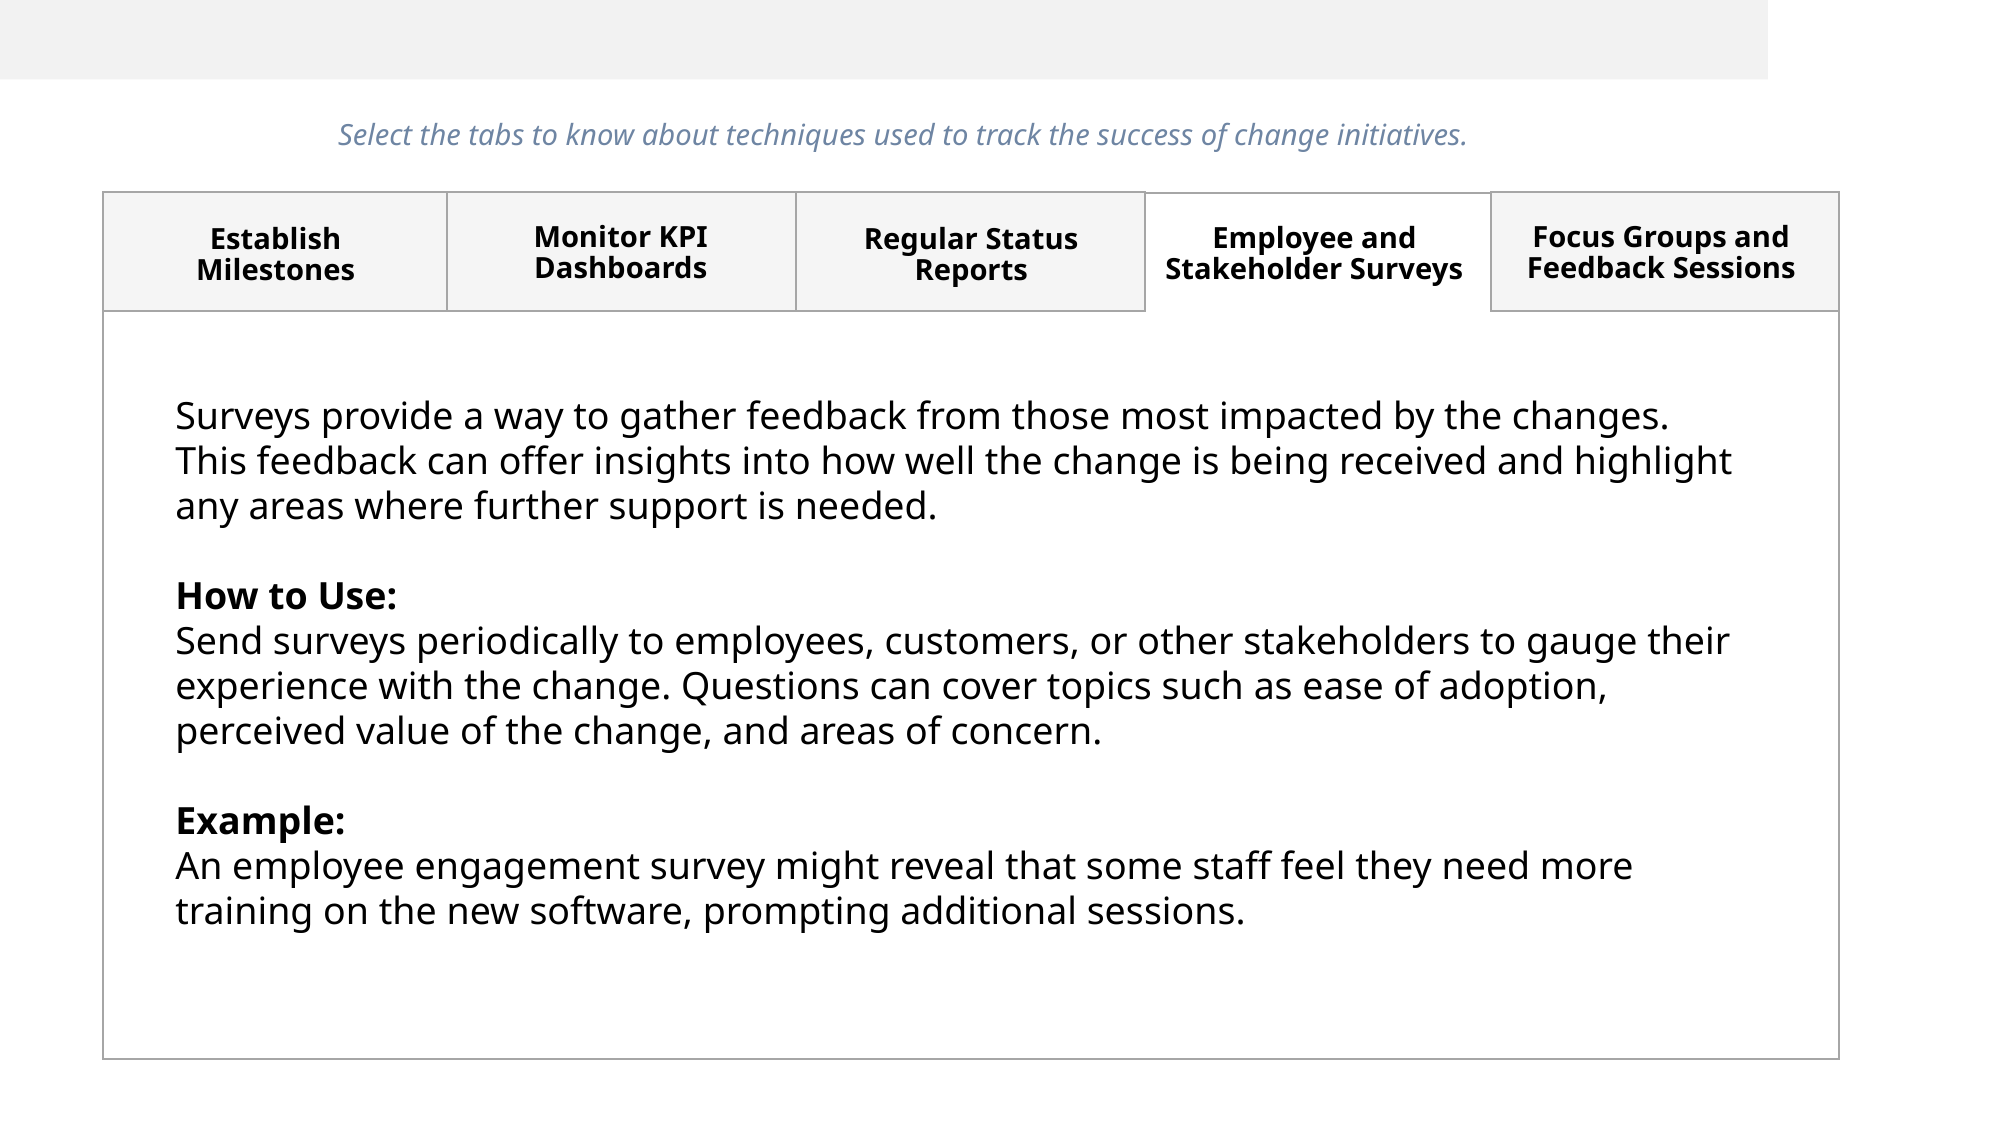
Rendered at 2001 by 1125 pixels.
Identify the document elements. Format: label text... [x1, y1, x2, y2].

text_box Monitor KPI Dashboards [462, 214, 779, 285]
text_box Establish Milestones [117, 216, 434, 287]
text_box [1490, 191, 1840, 214]
text_box [102, 191, 446, 312]
text_box Regular Status Reports [813, 216, 1129, 287]
text_box [1146, 192, 1490, 215]
text_box Surveys provide a way to gather feedback from those most impacted by the changes. This feedback can offer insights into how well the change is being received and highlight any areas where further support is needed. How to Use: Send surveys periodically to employees, customers, or other stakeholders to gauge their experience with the change. Questions can cover topics such as ease of adoption, perceived value of the change, and areas of concern. Example: An employee engagement survey might reveal that some staff feel they need more training on the new software, prompting additional sessions. [160, 384, 1762, 940]
text_box [1490, 285, 1840, 312]
text_box Focus Groups and Feedback Sessions [1465, 214, 1857, 285]
text_box [102, 286, 1840, 1060]
text_box Select the tabs to know about techniques used to track the success of change initiatives. [323, 109, 1724, 160]
text_box Employee and Stakeholder Surveys [1118, 215, 1510, 286]
text_box [795, 191, 1146, 312]
text_box [446, 191, 795, 312]
